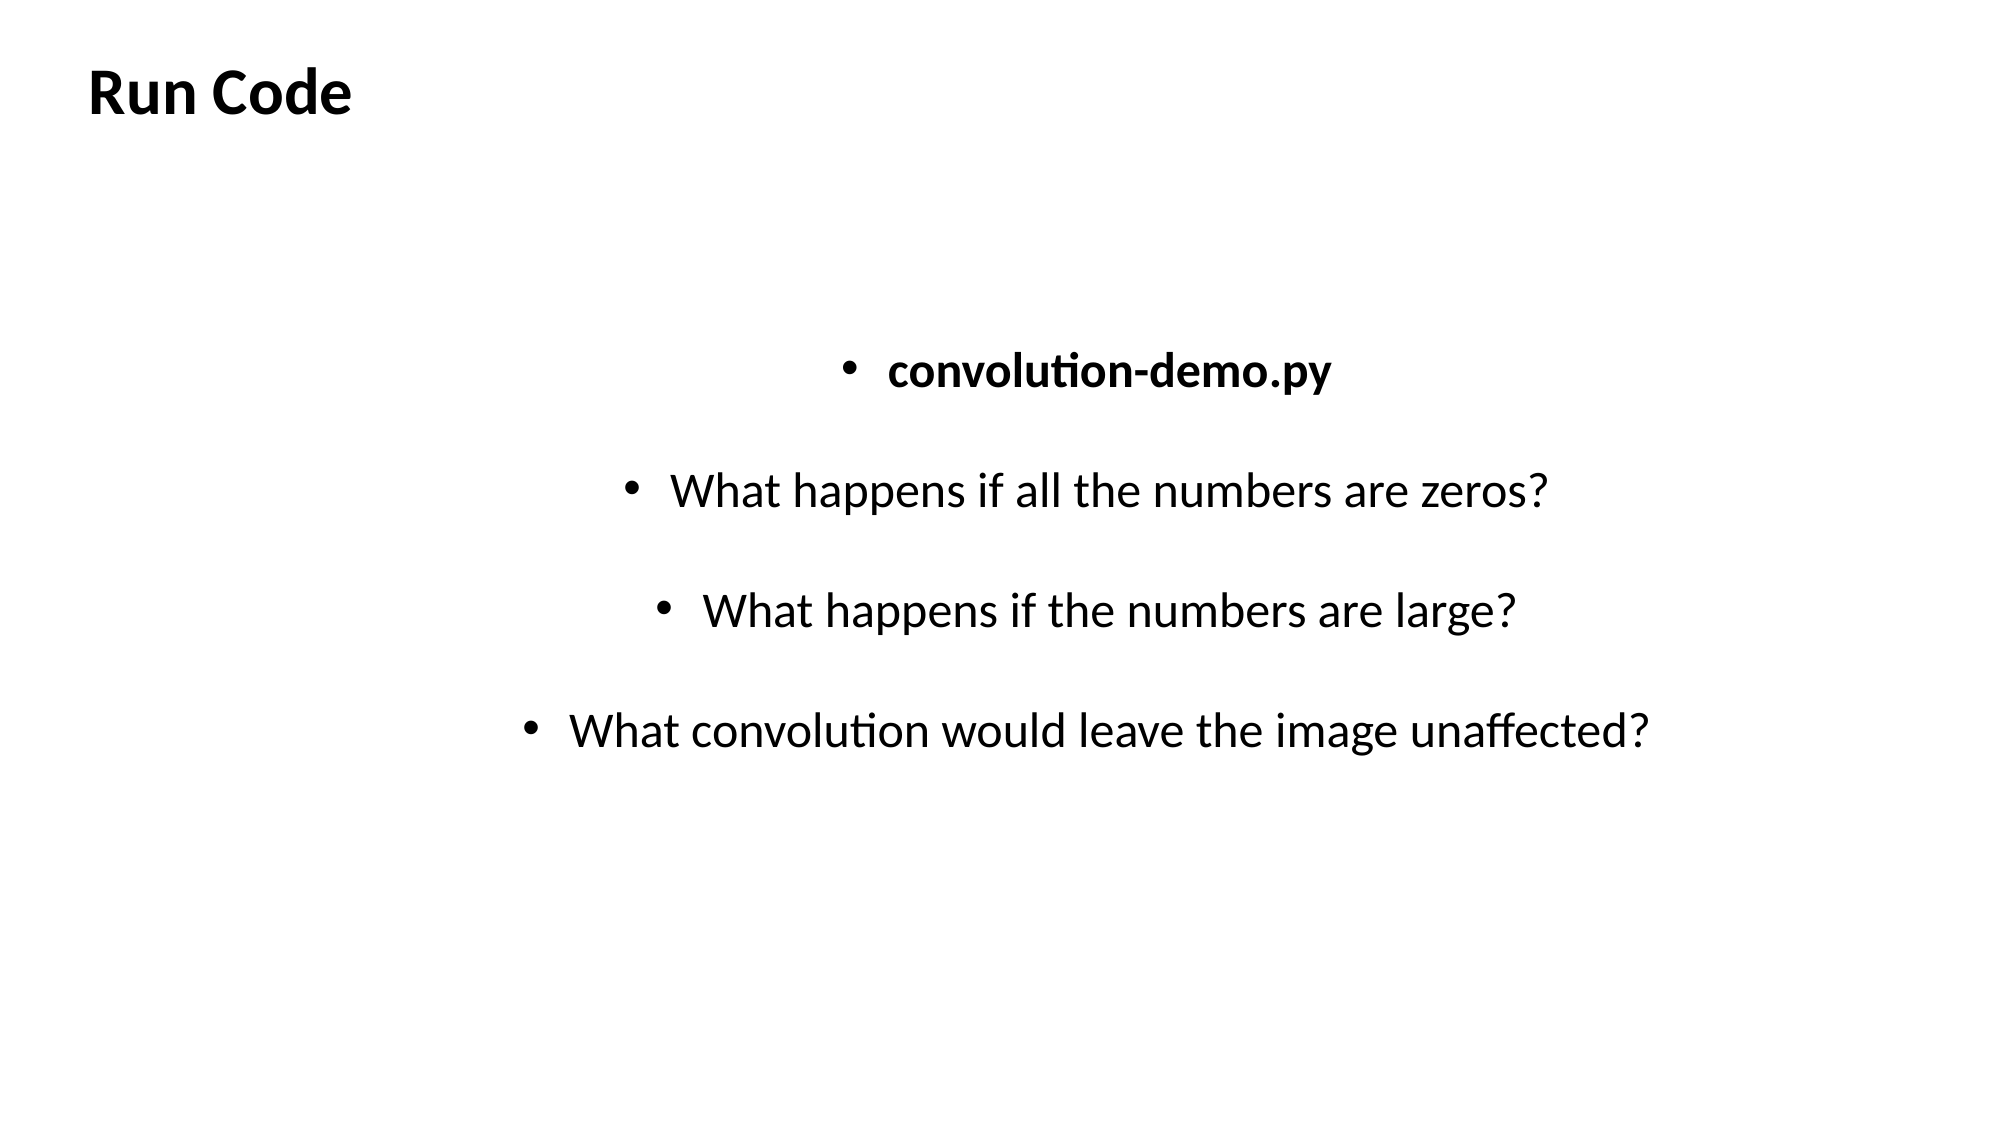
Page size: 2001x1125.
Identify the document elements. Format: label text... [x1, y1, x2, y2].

text_box convolution-demo.py What happens if all the numbers are zeros? What happens if the numbers are large? What convolution would leave the image unaffected? [507, 269, 1667, 765]
text_box Run Code [74, 40, 369, 135]
